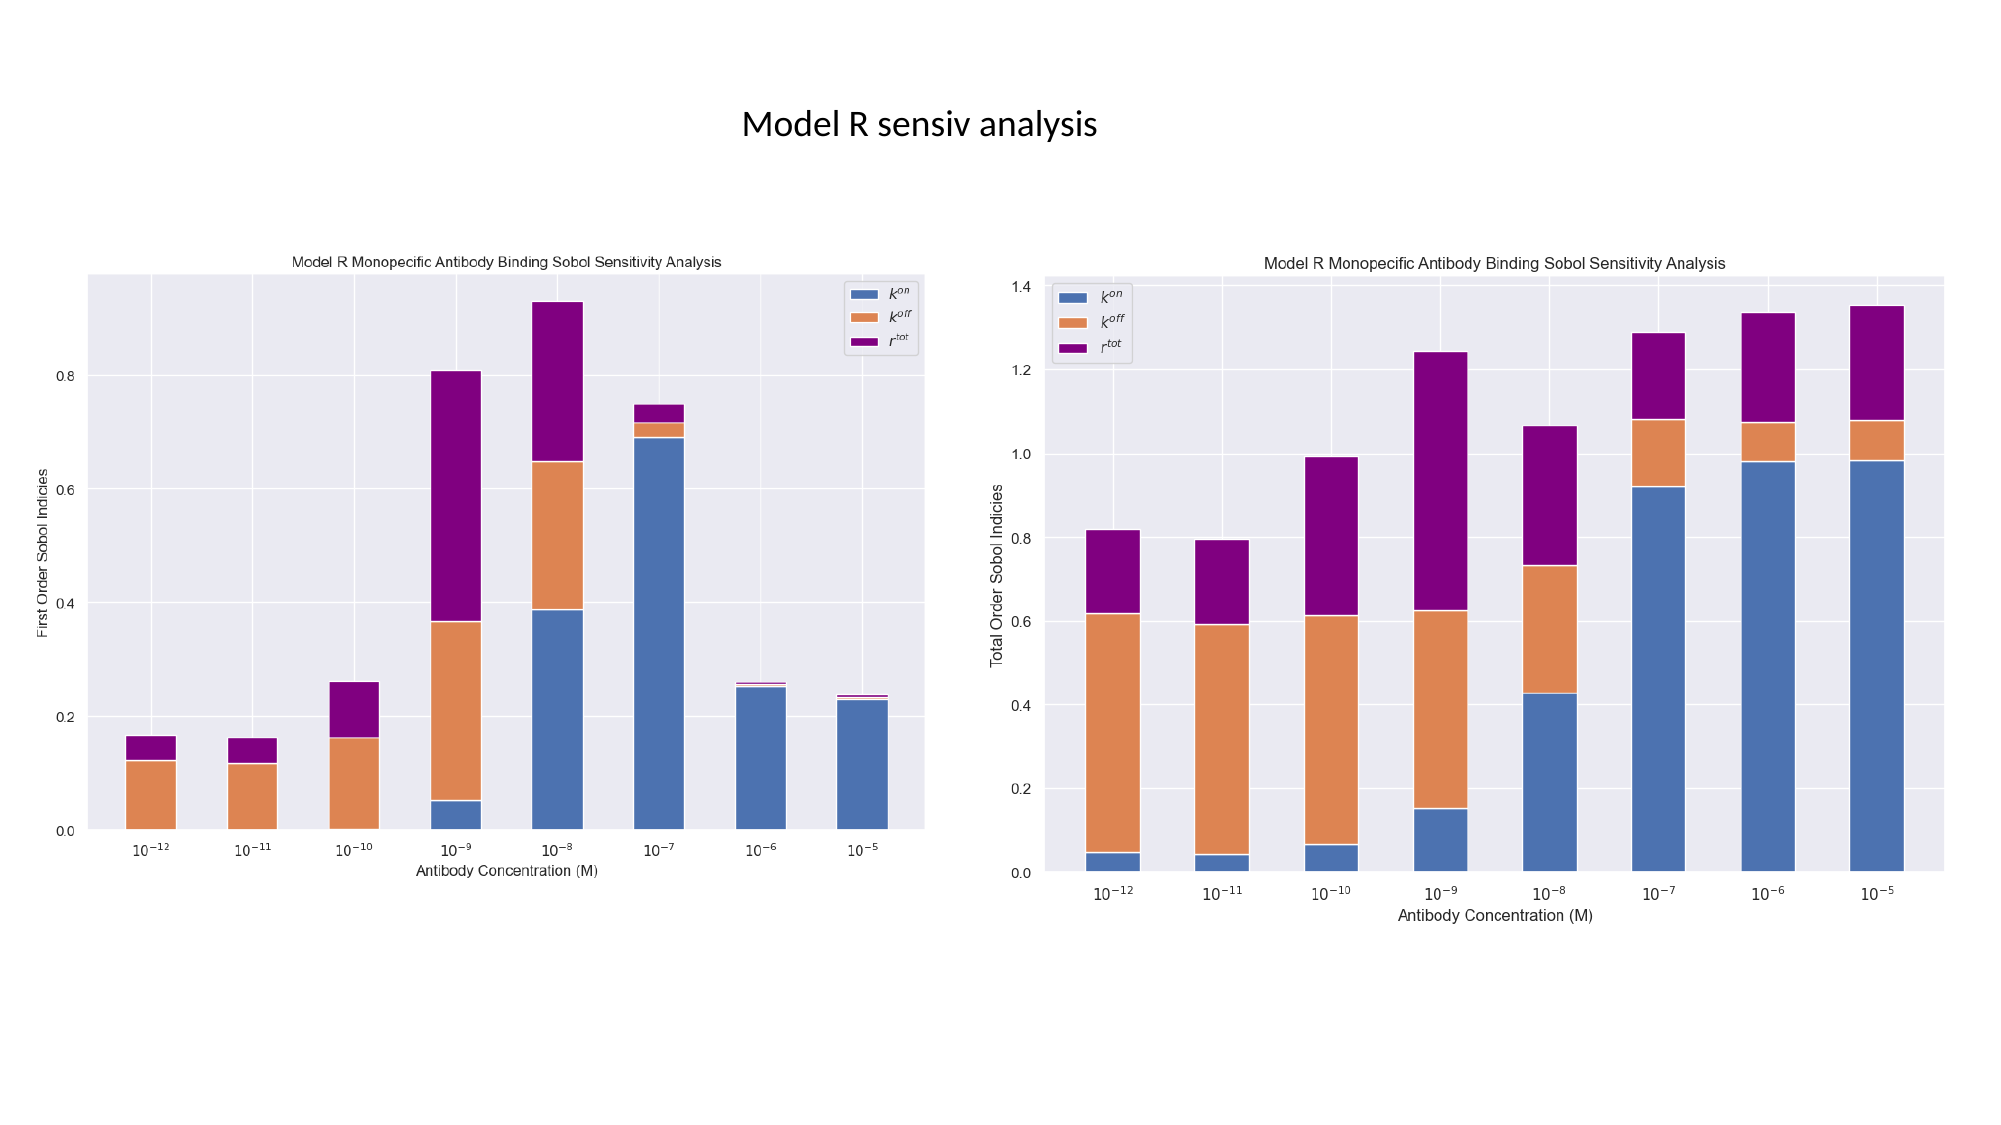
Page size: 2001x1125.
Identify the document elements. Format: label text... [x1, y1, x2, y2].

picture [28, 247, 934, 886]
picture [981, 247, 1954, 932]
text_box Model R sensiv analysis [726, 91, 1114, 152]
